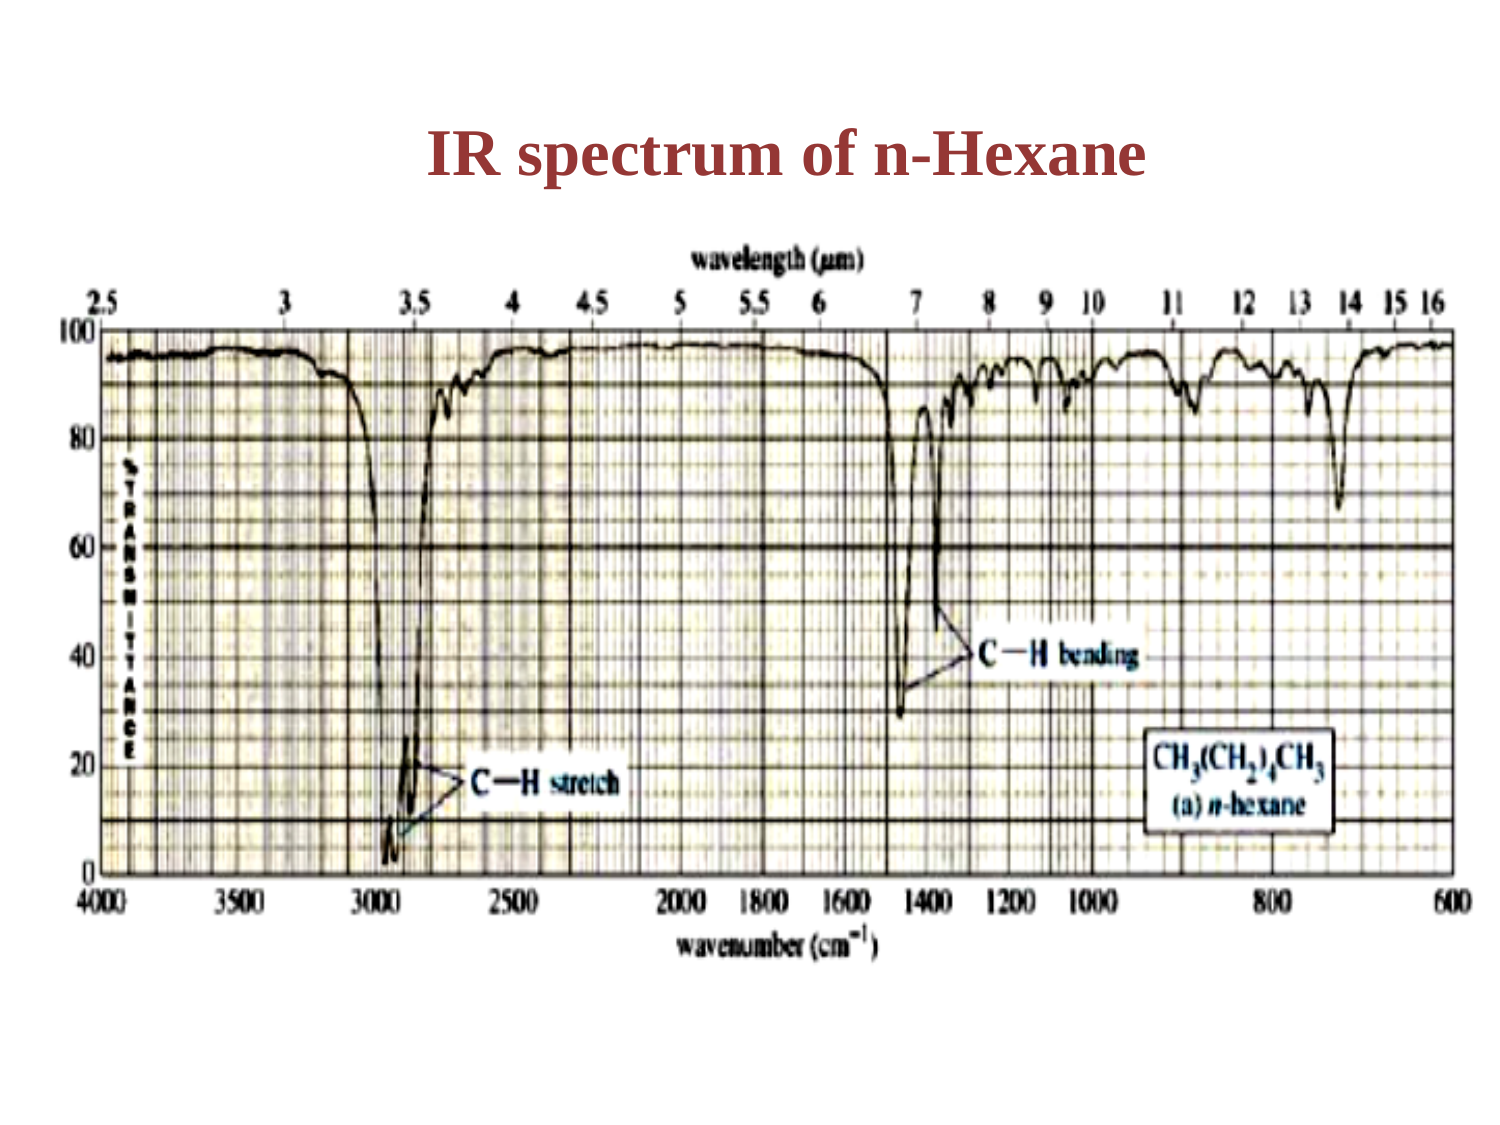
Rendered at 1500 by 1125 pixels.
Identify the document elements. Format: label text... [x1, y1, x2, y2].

picture [52, 231, 1500, 1000]
text_box IR spectrum of n-Hexane [395, 101, 1164, 197]
